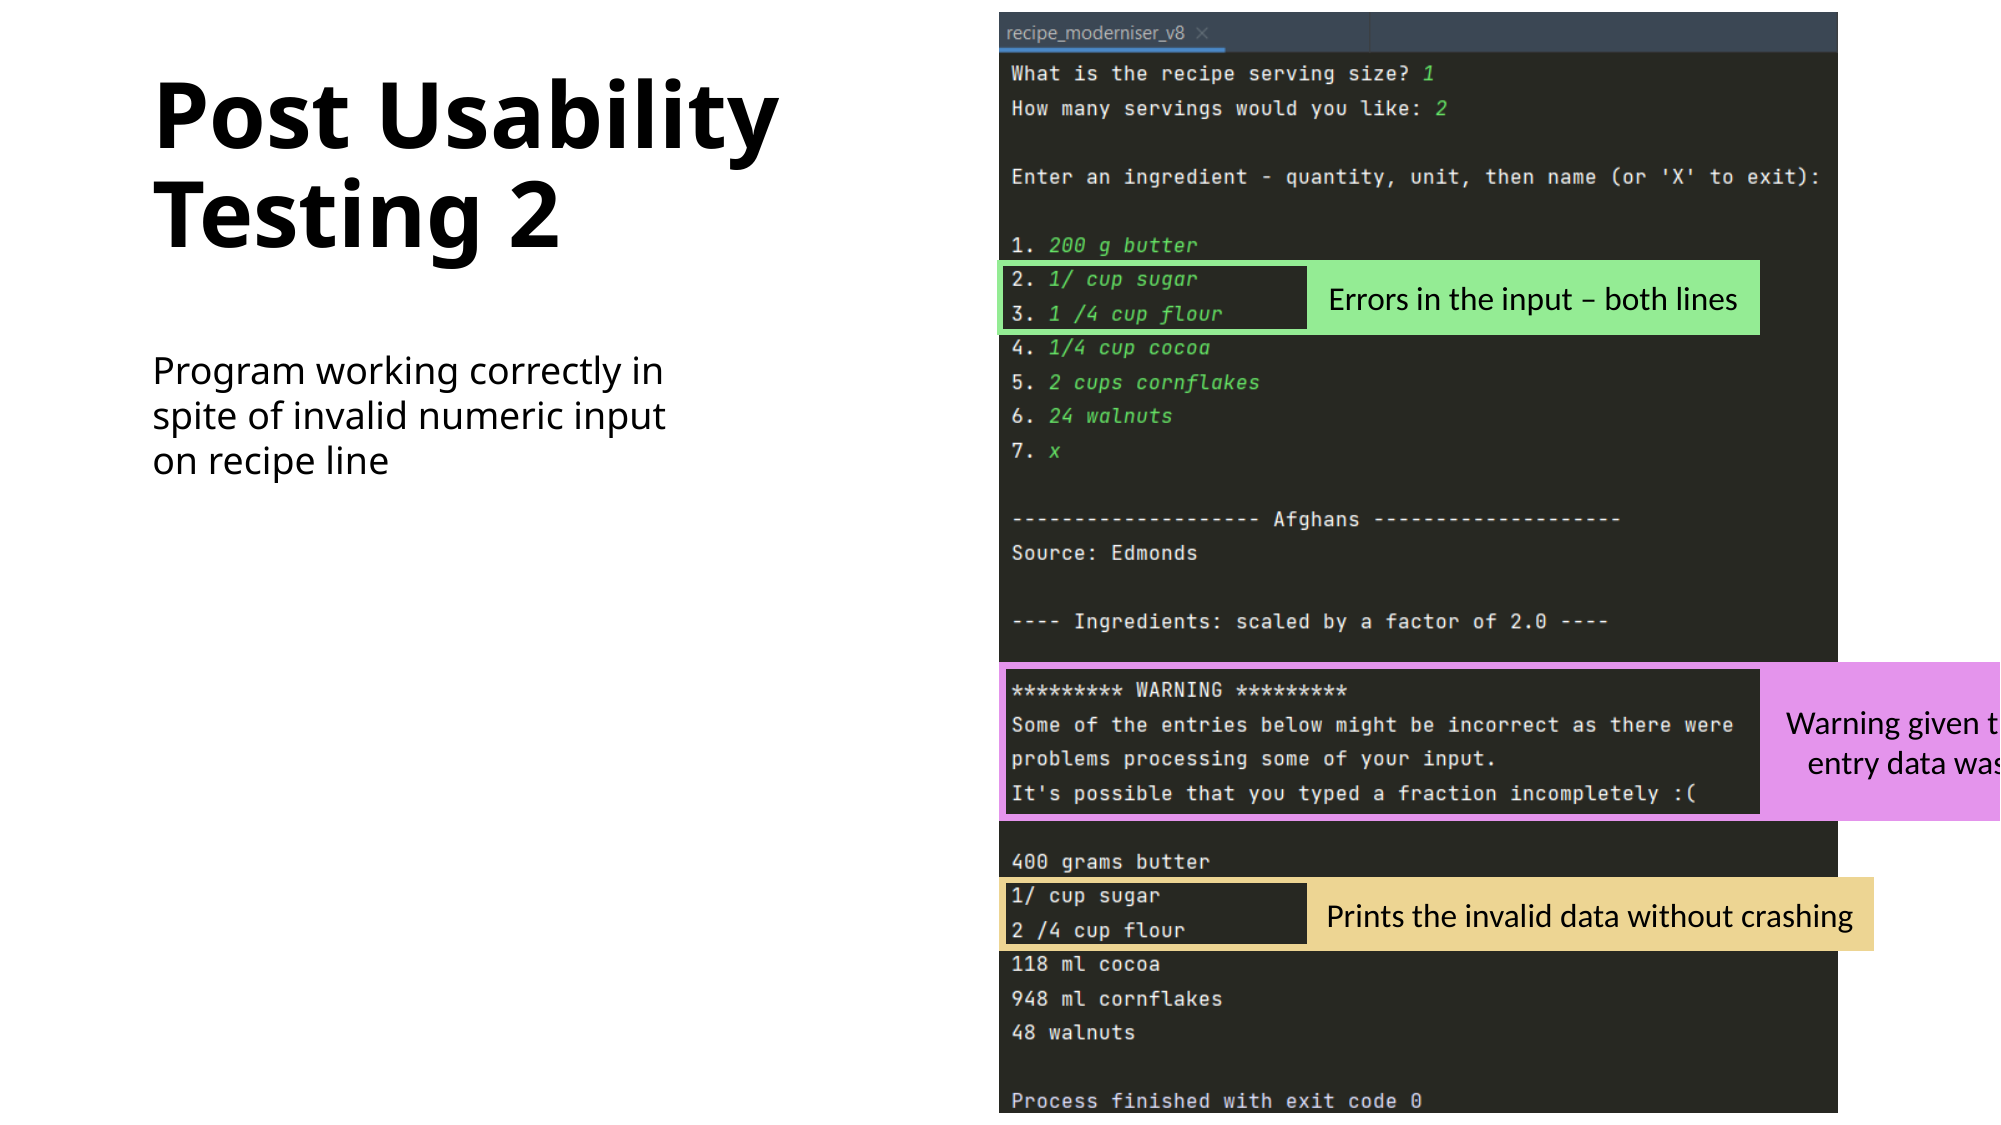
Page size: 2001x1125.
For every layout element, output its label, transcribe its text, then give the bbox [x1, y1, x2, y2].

text_box Prints the invalid data without crashing [1838, 879, 1872, 948]
text_box Warning given that some entry data was invalid [1838, 664, 2000, 818]
text_box Program working correctly in spite of invalid numeric input on recipe line [137, 339, 691, 490]
picture [999, 12, 1838, 1113]
title Post Usability Testing 2 [137, 59, 832, 278]
